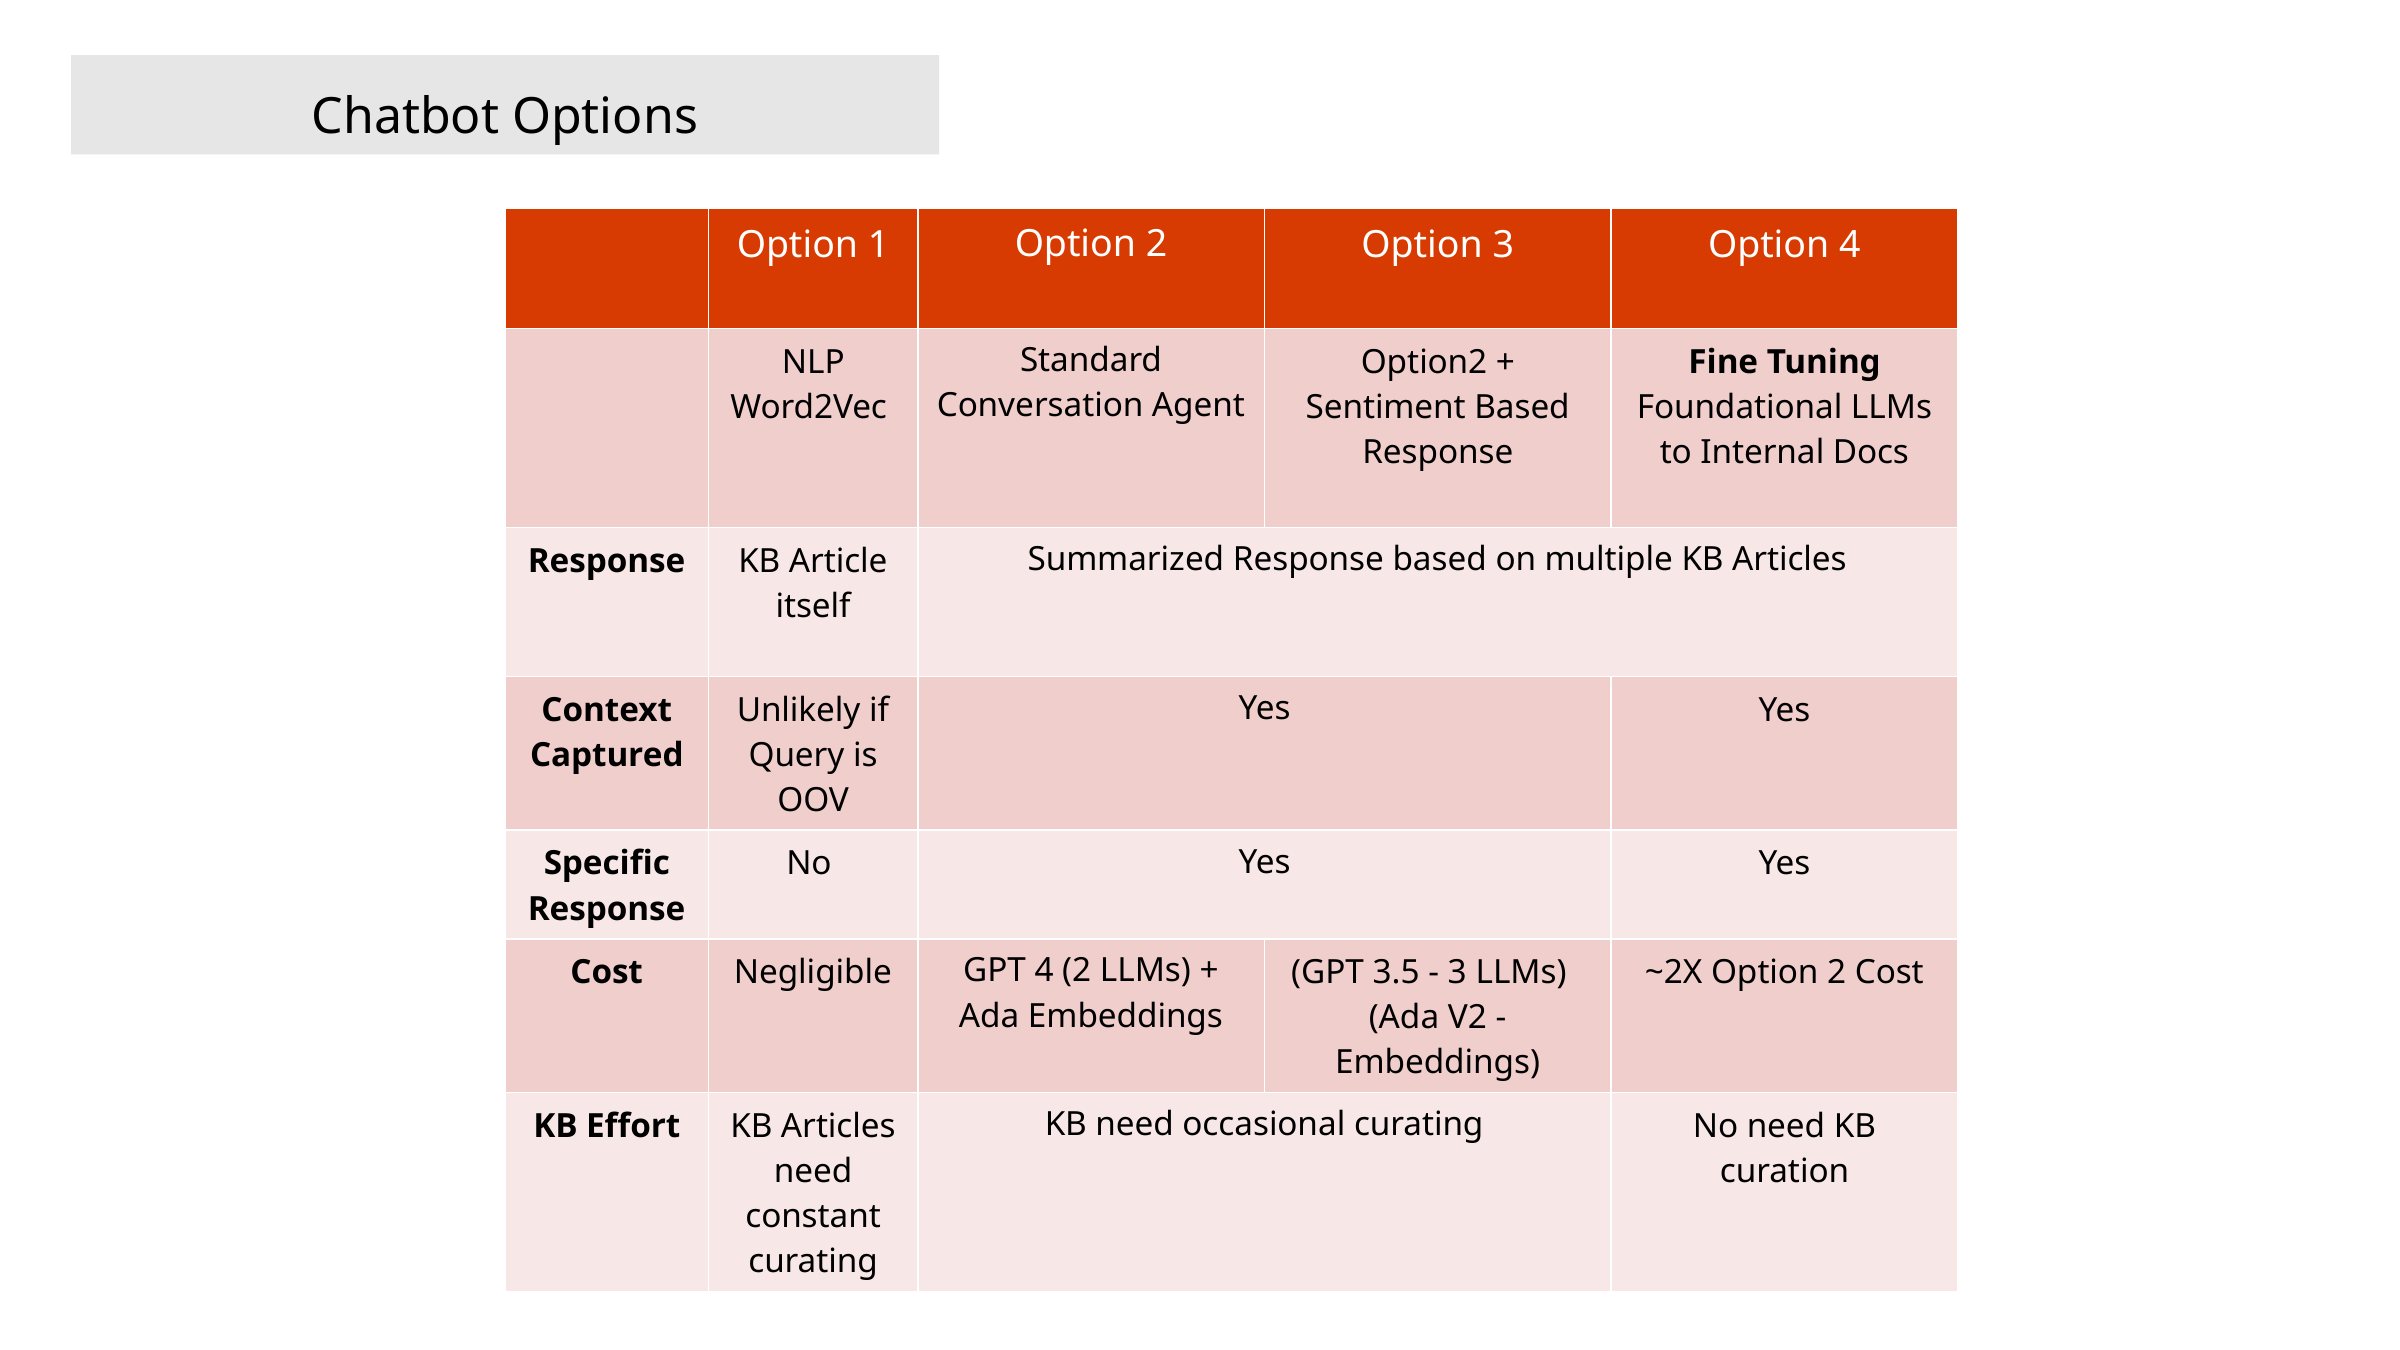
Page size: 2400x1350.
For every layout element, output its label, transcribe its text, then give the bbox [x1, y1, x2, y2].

table_cell No need KB curation [1612, 1093, 1957, 1291]
table_cell Yes [1612, 831, 1957, 938]
table_cell Specific Response [506, 831, 708, 938]
table_cell Cost [506, 940, 708, 1092]
table_cell KB Article itself [709, 528, 917, 676]
table_header Option 3 [1265, 209, 1610, 328]
table_cell Yes [919, 831, 1610, 938]
table_header [506, 209, 708, 328]
text_box Chatbot Options [71, 55, 940, 155]
table_cell No [709, 831, 917, 938]
table_cell Yes [919, 677, 1610, 829]
table_cell KB need occasional curating [919, 1093, 1610, 1291]
table_header Option 4 [1612, 209, 1957, 328]
table_cell Option2 + Sentiment Based Response [1265, 329, 1610, 527]
table_header Option 1 [709, 209, 917, 328]
table_cell ~2X Option 2 Cost [1612, 940, 1957, 1092]
table_cell [506, 329, 708, 527]
table_cell KB Effort [506, 1093, 708, 1291]
table_cell Standard Conversation Agent [919, 329, 1264, 527]
table_cell (GPT 3.5 - 3 LLMs) (Ada V2 - Embeddings) [1265, 940, 1610, 1092]
table_cell NLP Word2Vec [709, 329, 917, 527]
table_cell Negligible [709, 940, 917, 1092]
table_cell Yes [1612, 677, 1957, 829]
table_cell Context Captured [506, 677, 708, 829]
table_cell Response [506, 528, 708, 676]
table_cell KB Articles need constant curating [709, 1093, 917, 1291]
table_cell Fine Tuning Foundational LLMs to Internal Docs [1612, 329, 1957, 527]
table_cell Unlikely if Query is OOV [709, 677, 917, 829]
table_header Option 2 [919, 209, 1264, 328]
table_cell Summarized Response based on multiple KB Articles [919, 528, 1957, 676]
table_cell GPT 4 (2 LLMs) + Ada Embeddings [919, 940, 1264, 1092]
